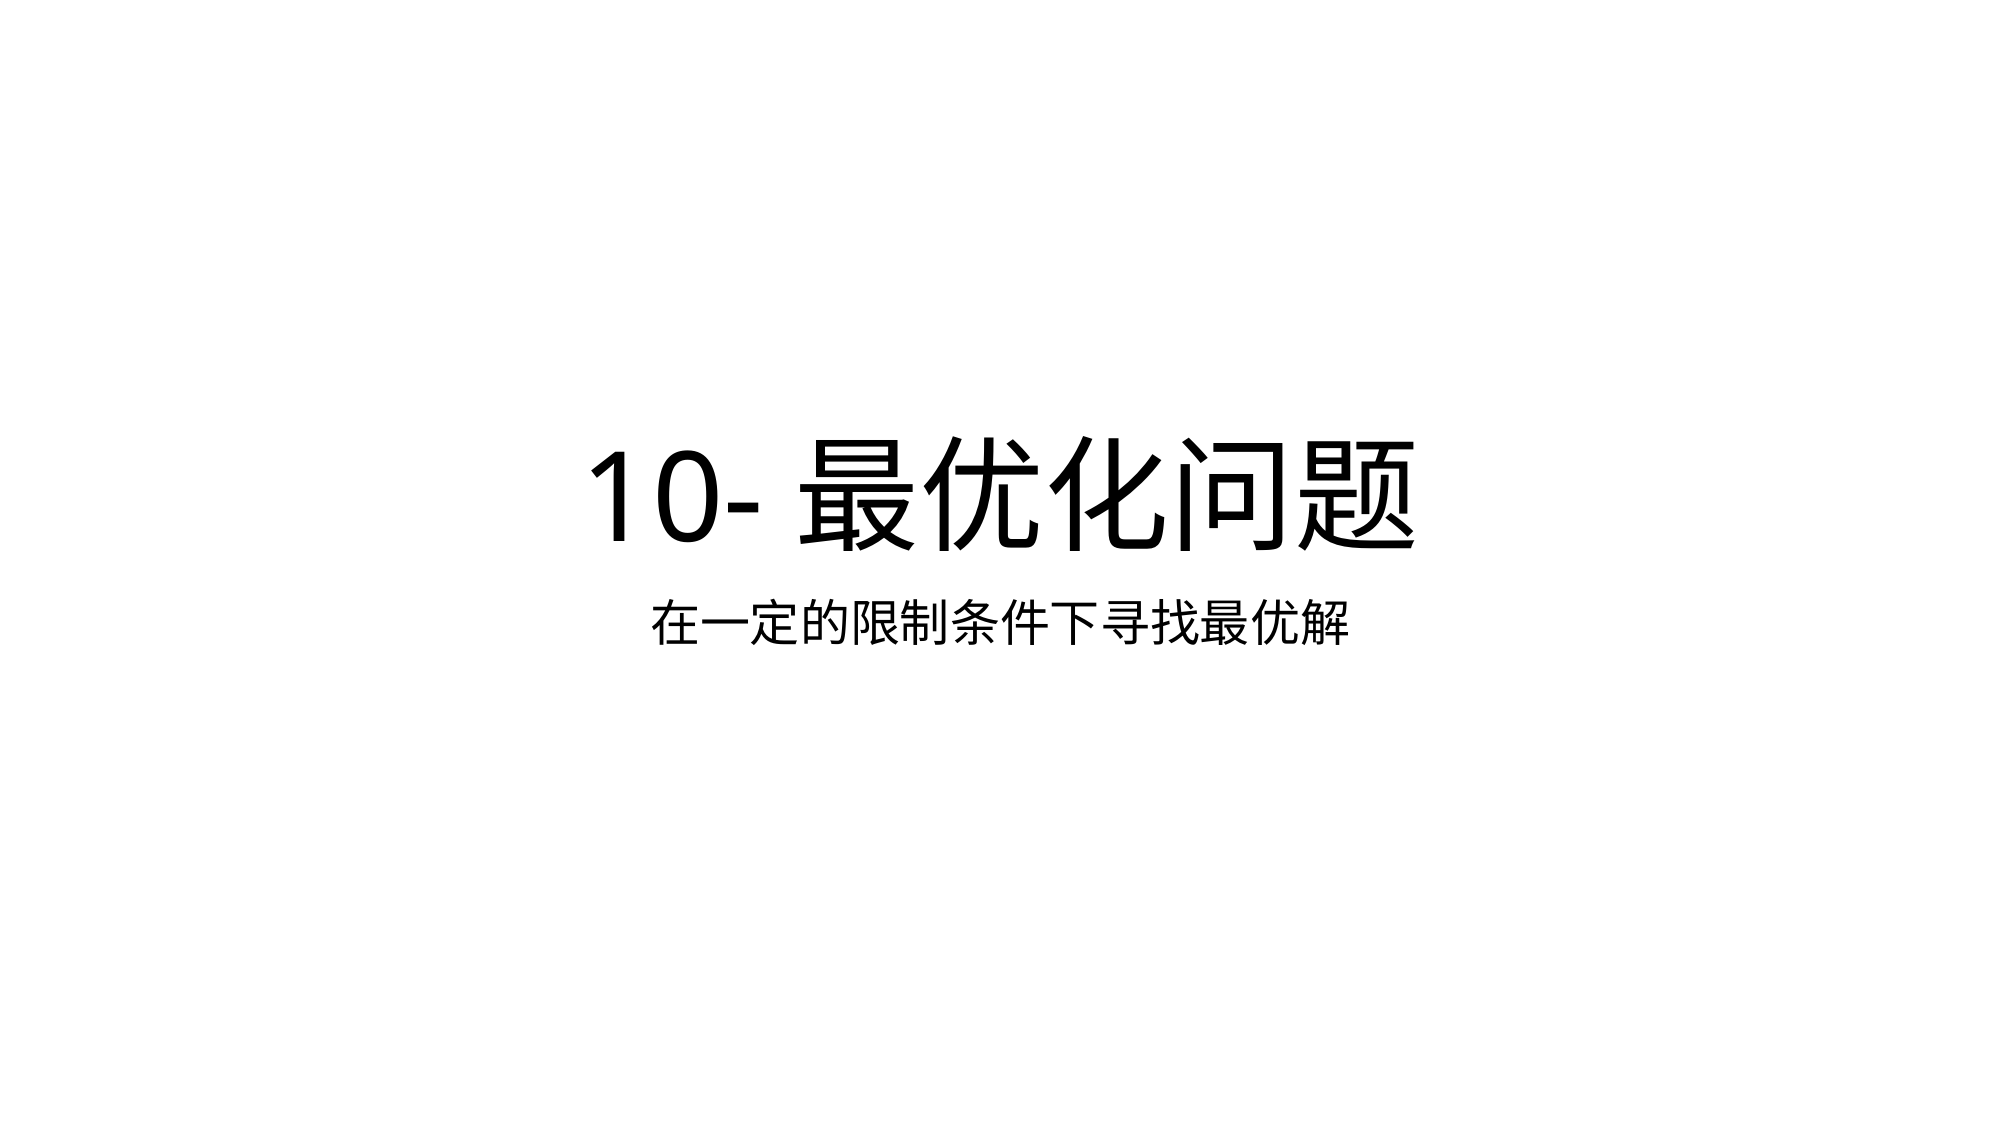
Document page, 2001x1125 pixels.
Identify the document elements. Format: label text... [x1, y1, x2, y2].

title 10-最优化问题 [249, 184, 1750, 576]
subtitle 在一定的限制条件下寻找最优解 [249, 590, 1750, 863]
